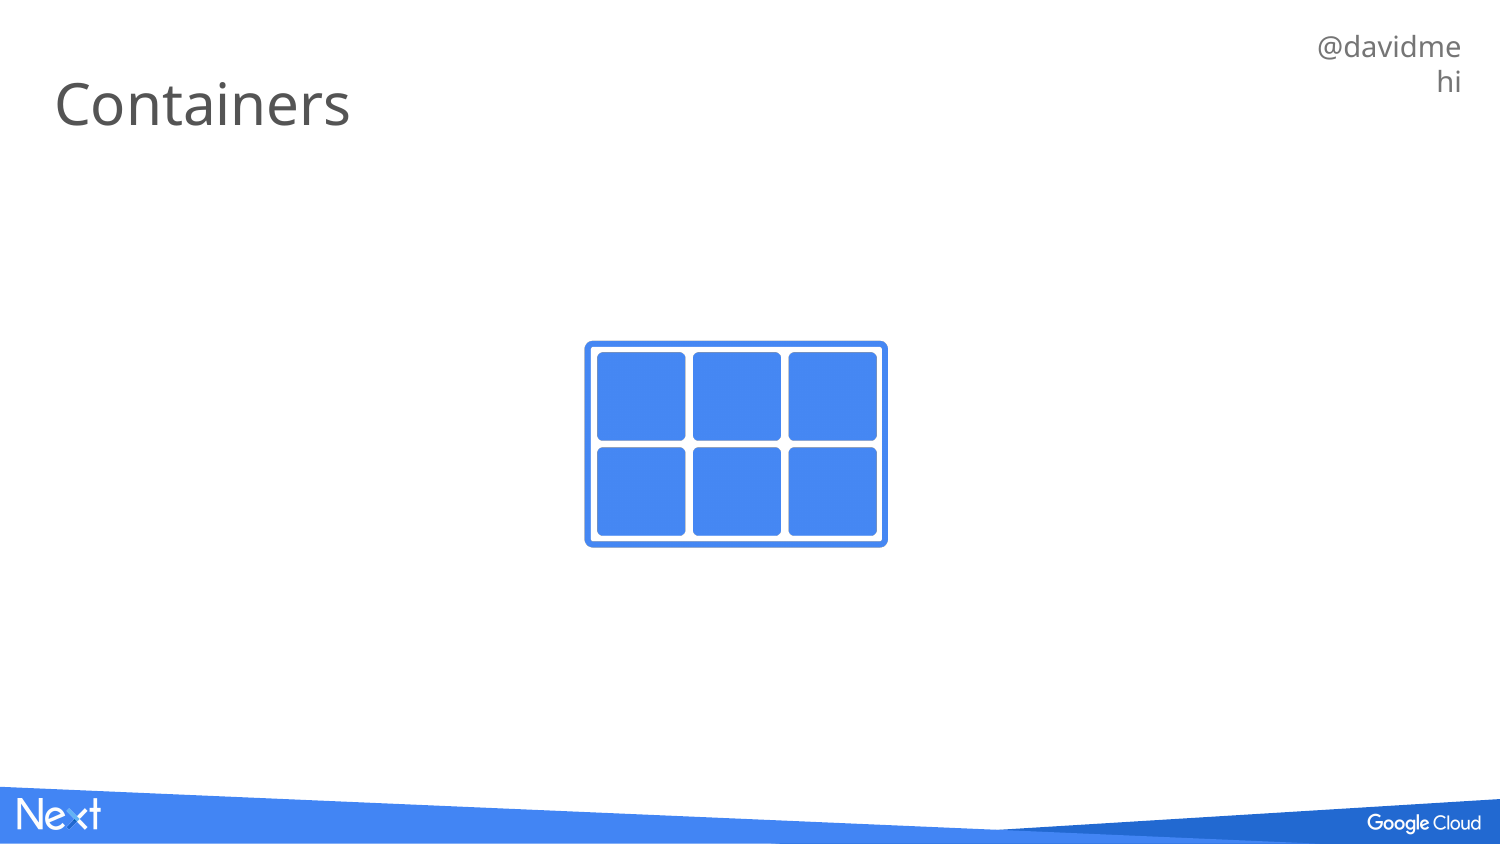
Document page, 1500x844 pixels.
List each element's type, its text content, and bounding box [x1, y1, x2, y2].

picture [504, 284, 996, 603]
picture [17, 798, 101, 830]
title Containers [39, 51, 1346, 189]
picture [1358, 805, 1490, 844]
